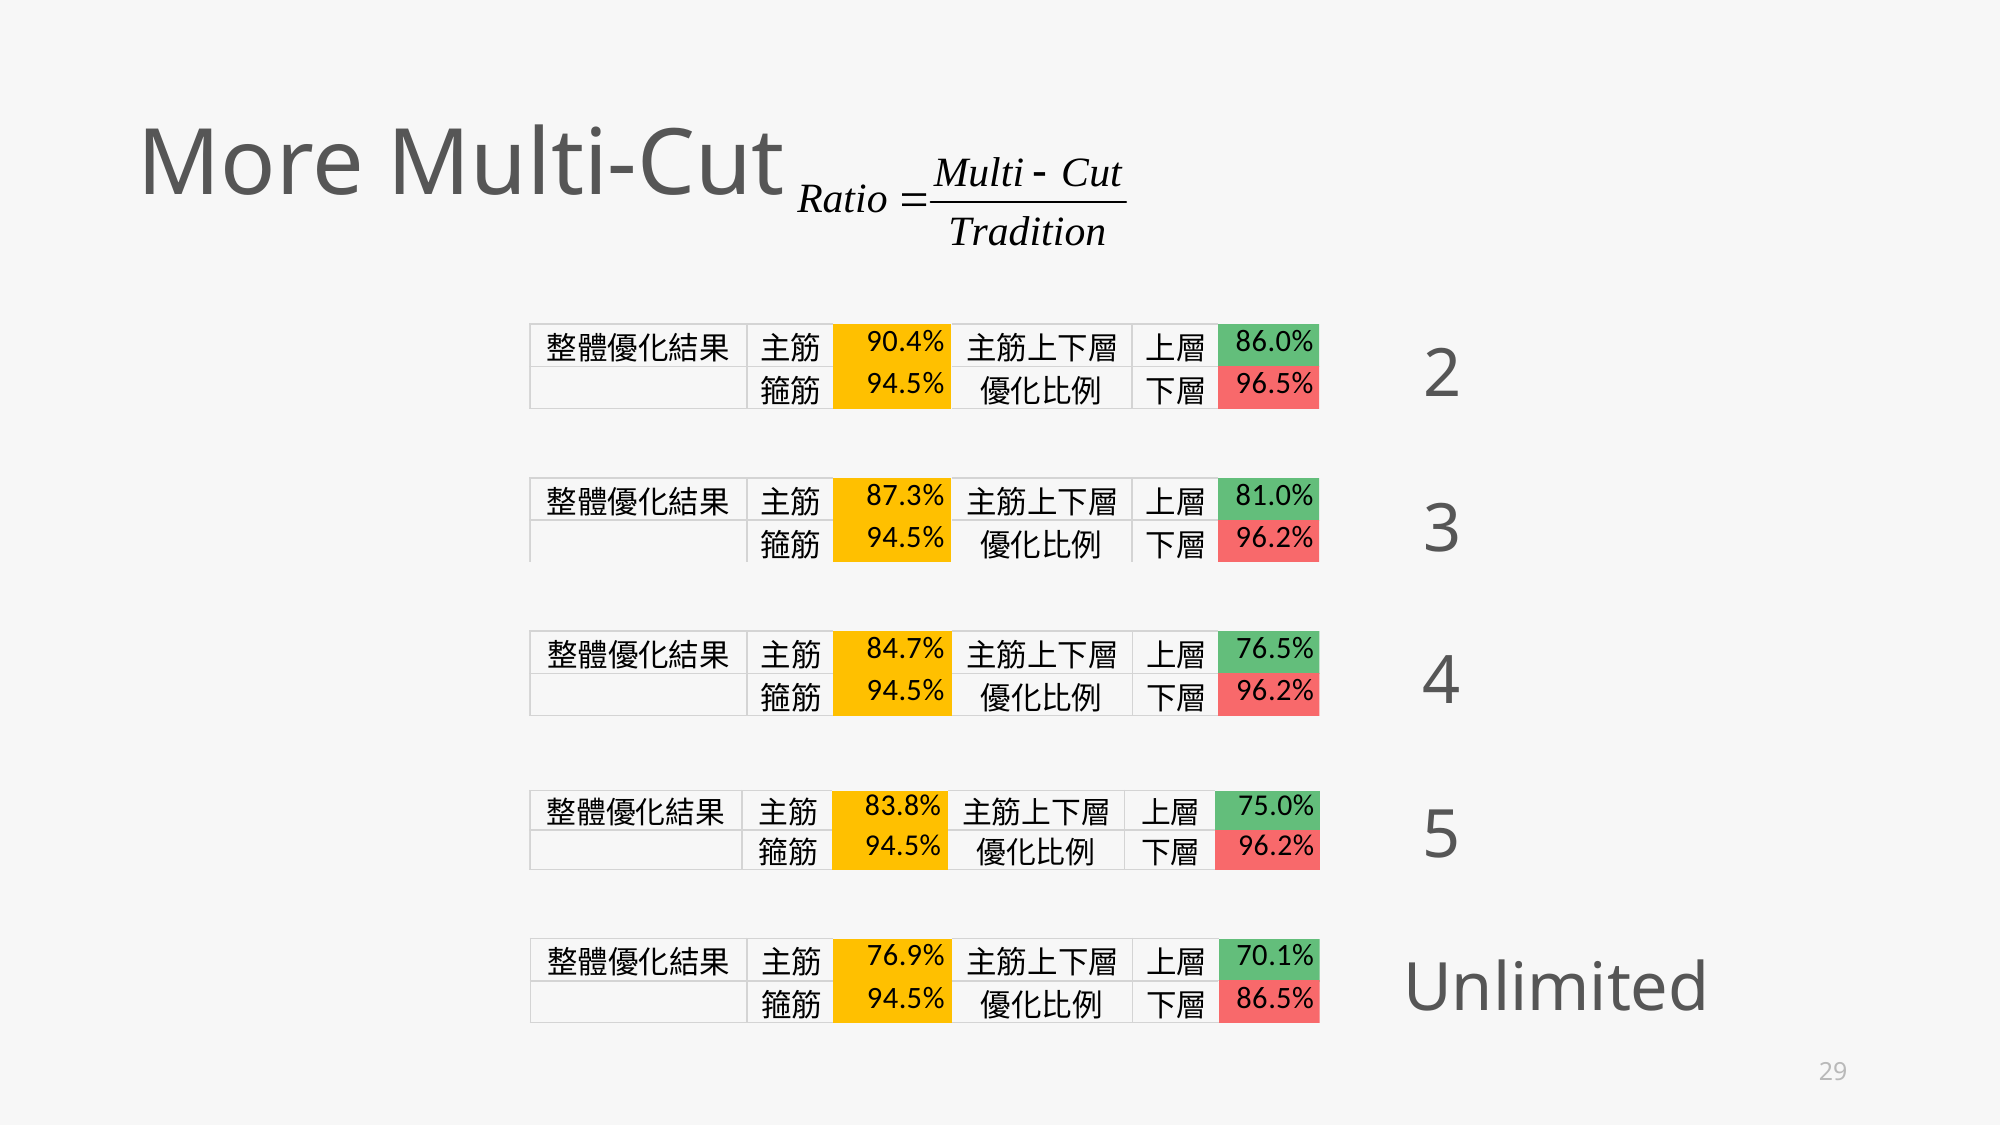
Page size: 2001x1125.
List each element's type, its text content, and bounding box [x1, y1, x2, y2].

list More Multi-Cut [137, 108, 873, 224]
picture [529, 630, 1322, 717]
picture [529, 789, 1322, 872]
picture [529, 937, 1322, 1025]
picture [529, 323, 1321, 410]
text_box 5 [1422, 767, 1476, 879]
text_box Unlimited [1403, 920, 1725, 1032]
text_box 4 [1422, 613, 1476, 724]
picture [529, 477, 1321, 564]
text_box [792, 150, 1132, 251]
text_box 3 [1423, 461, 1477, 573]
text_box 2 [1423, 306, 1477, 418]
slide_number 29 [1412, 1042, 1863, 1103]
